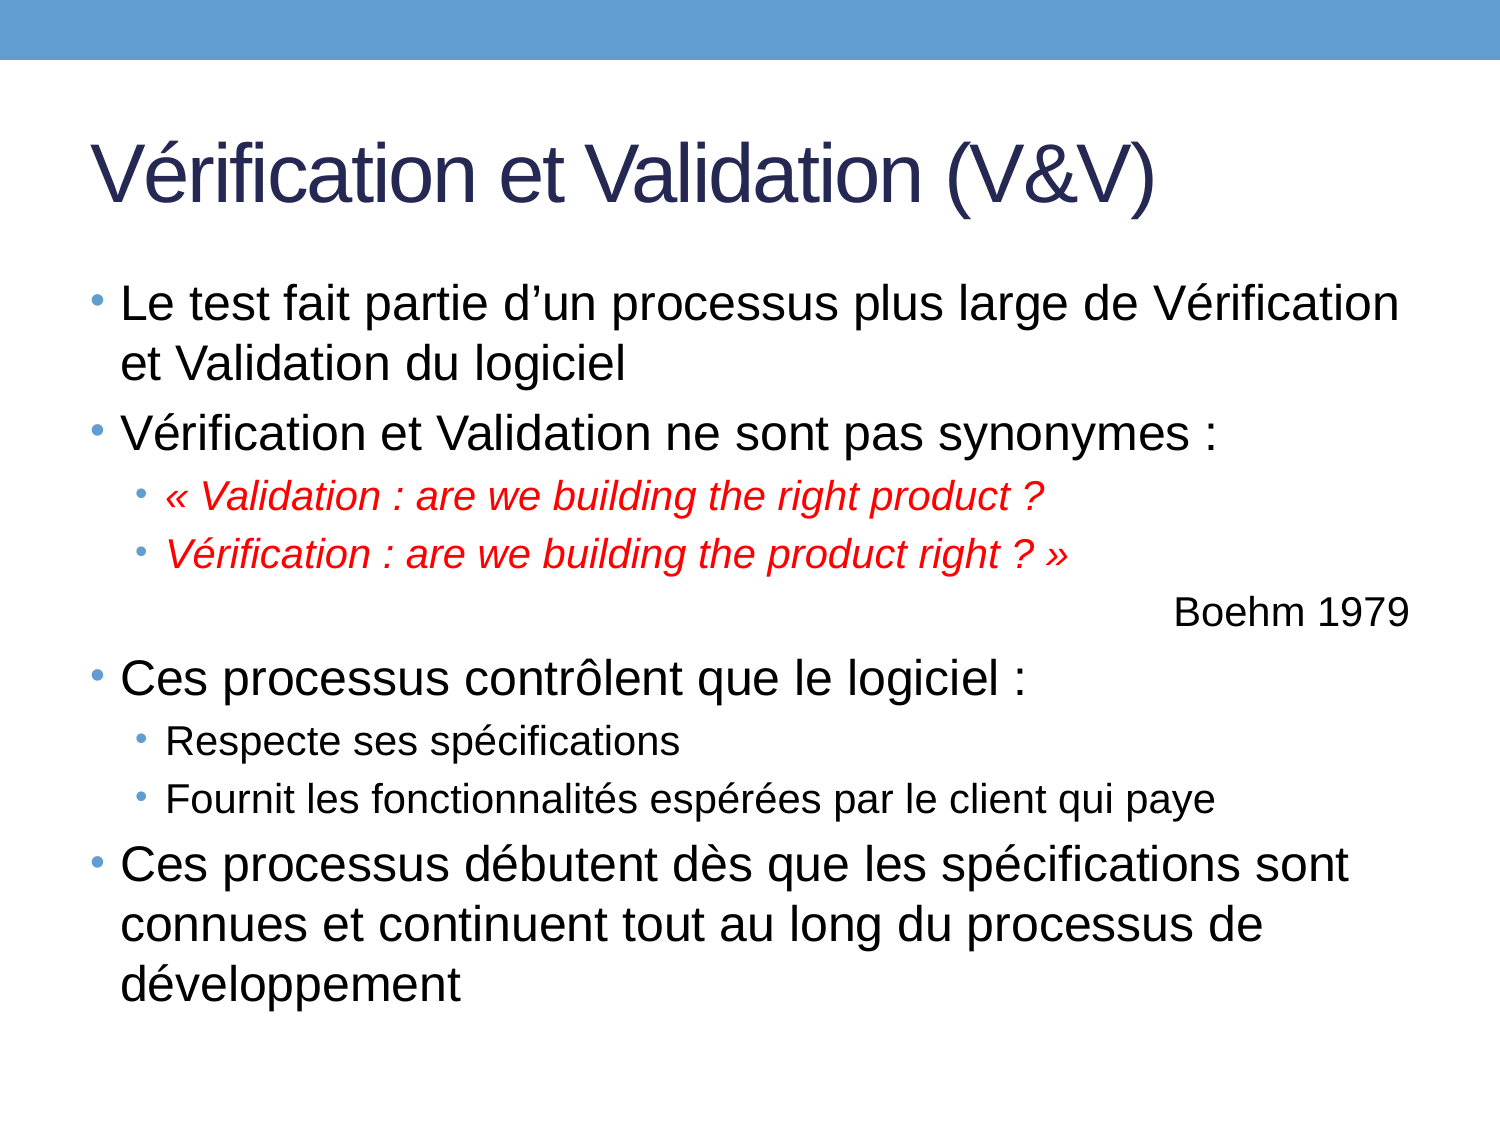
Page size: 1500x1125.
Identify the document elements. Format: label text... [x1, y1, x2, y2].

list Le test fait partie d’un processus plus large de Vérification et Validation du logiciel Vérification et Validation ne sont pas synonymes : « Validation : are we building the right product ? Vérification : are we building the product right ? » Boehm 1979 Ces processus contrôlent que le logiciel : Respecte ses spécifications Fournit les fonctionnalités espérées par le client qui paye Ces processus débutent dès que les spécifications sont connues et continuent tout au long du processus de développement [75, 262, 1425, 1063]
title Vérification et Validation (V&V) [75, 87, 1425, 250]
